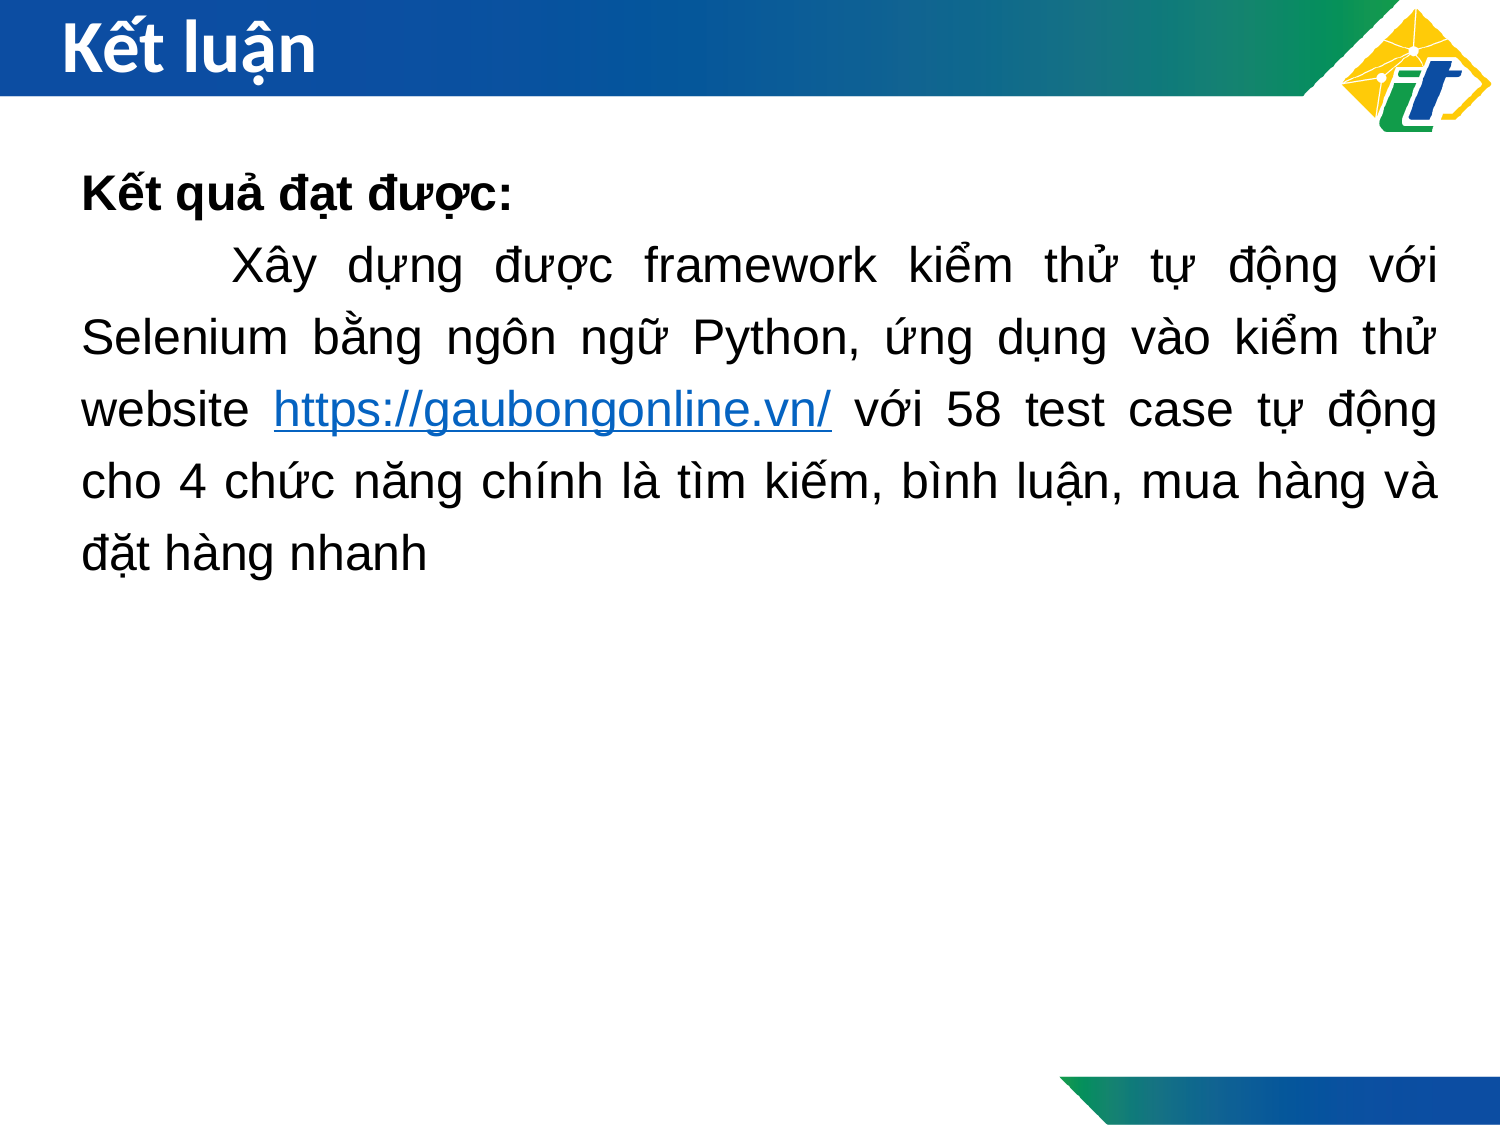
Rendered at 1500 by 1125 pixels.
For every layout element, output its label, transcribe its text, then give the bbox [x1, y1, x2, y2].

picture [0, 0, 1500, 1125]
list Kết quả đạt được: Xây dựng được framework kiểm thử tự động với Selenium bằng ngôn ngữ Python, ứng dụng vào kiểm thử website https://gaubongonline.vn/ với 58 test case tự động cho 4 chức năng chính là tìm kiếm, bình luận, mua hàng và đặt hàng nhanh [47, 141, 1454, 1037]
title Kết luận [47, 0, 1304, 97]
